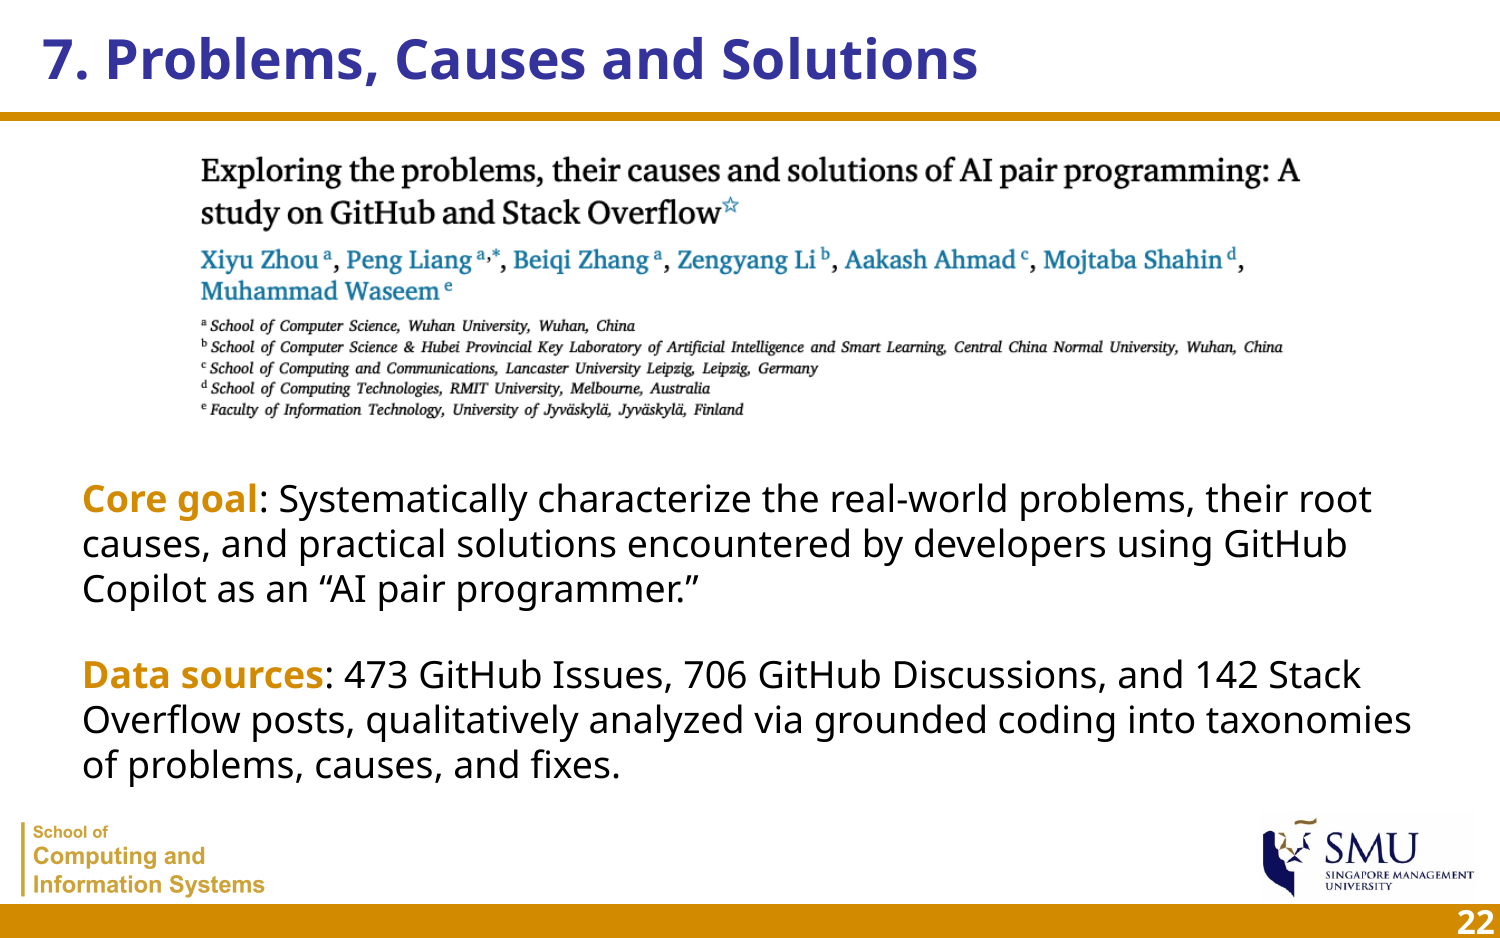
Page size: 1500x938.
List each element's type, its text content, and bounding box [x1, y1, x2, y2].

title 7. Problems, Causes and Solutions [27, 15, 1103, 99]
picture [1259, 811, 1477, 902]
picture [16, 820, 271, 901]
text_box Data sources: 473 GitHub Issues, 706 GitHub Discussions, and 142 Stack Overflow posts, qualitatively analyzed via grounded coding into taxonomies of problems, causes, and fixes. [67, 643, 1433, 793]
picture [192, 139, 1308, 426]
text_box Core goal: Systematically characterize the real-world problems, their root causes, and practical solutions encountered by developers using GitHub Copilot as an “AI pair programmer.” [67, 467, 1433, 618]
slide_number 22 [1297, 893, 1500, 925]
